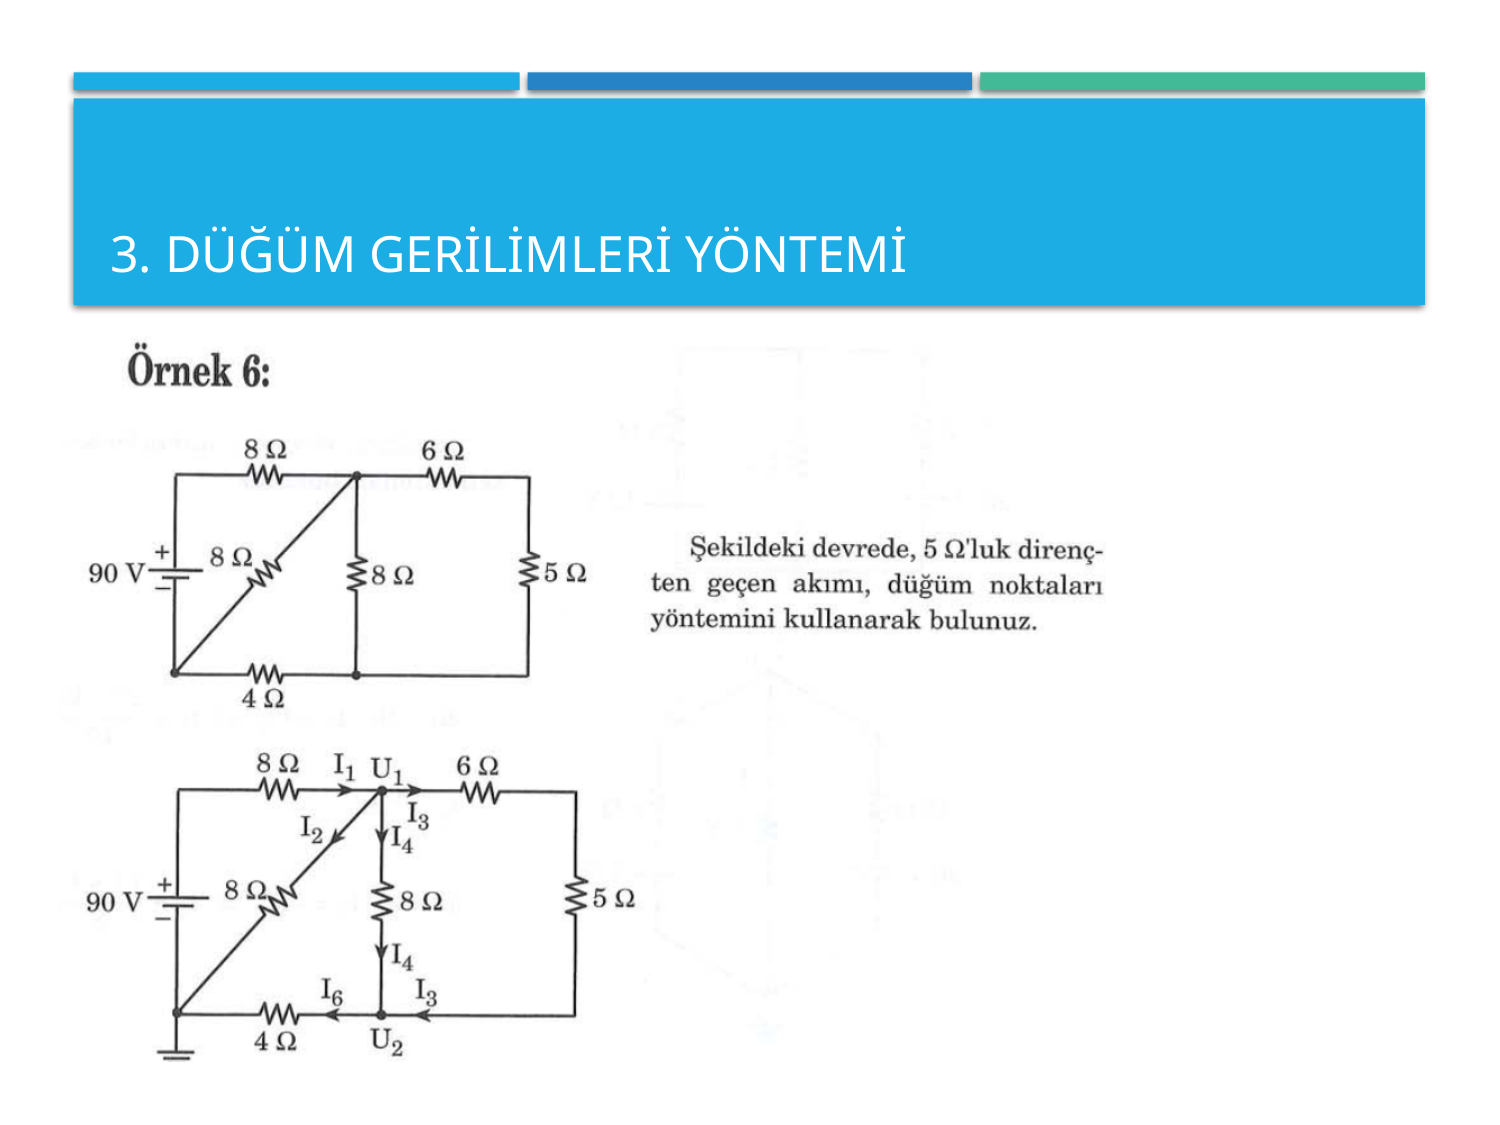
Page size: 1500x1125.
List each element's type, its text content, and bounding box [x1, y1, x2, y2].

title 3. Düğüm gerilimleri yöntemi [95, 112, 1406, 291]
picture [57, 324, 1113, 1062]
